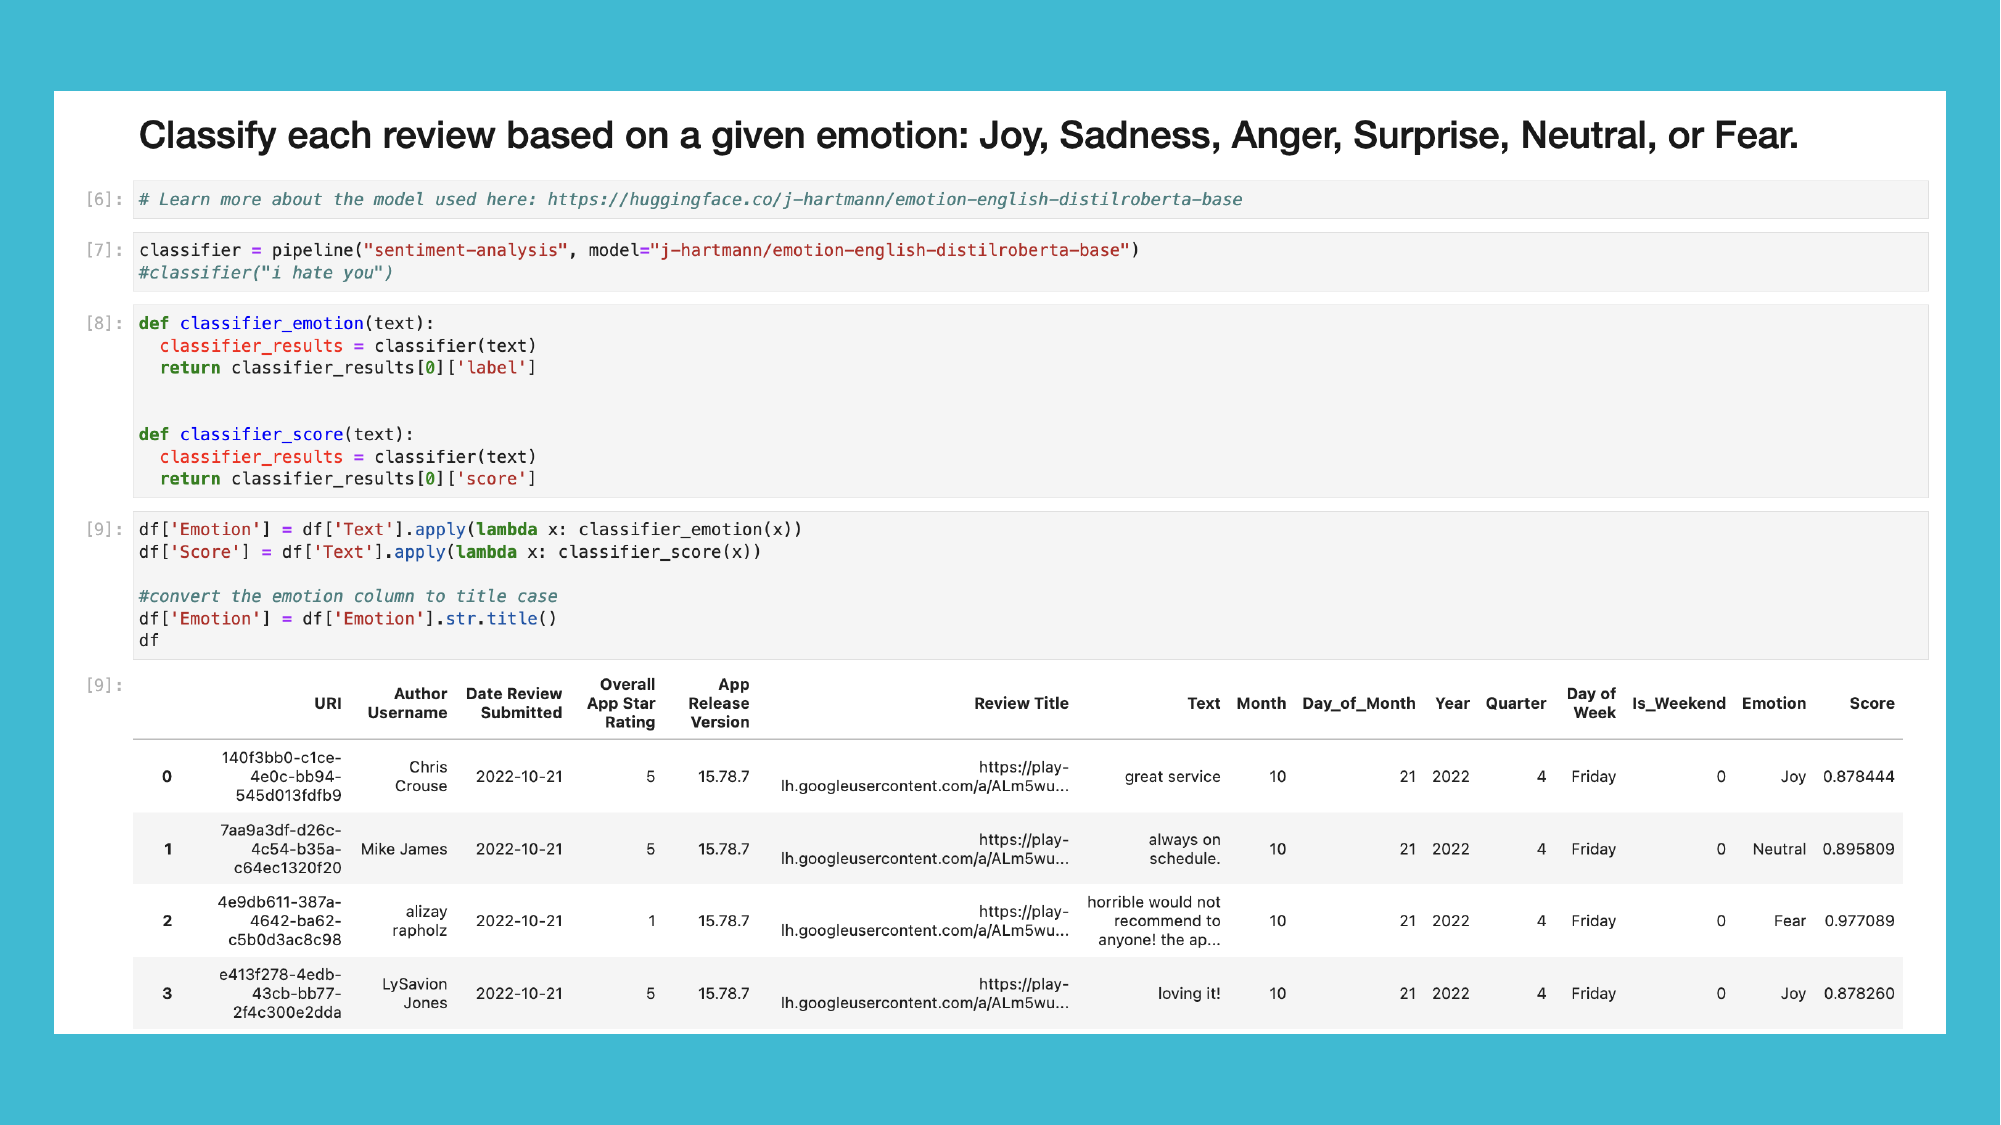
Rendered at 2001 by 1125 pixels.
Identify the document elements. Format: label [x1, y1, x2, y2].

picture [54, 91, 1946, 1034]
